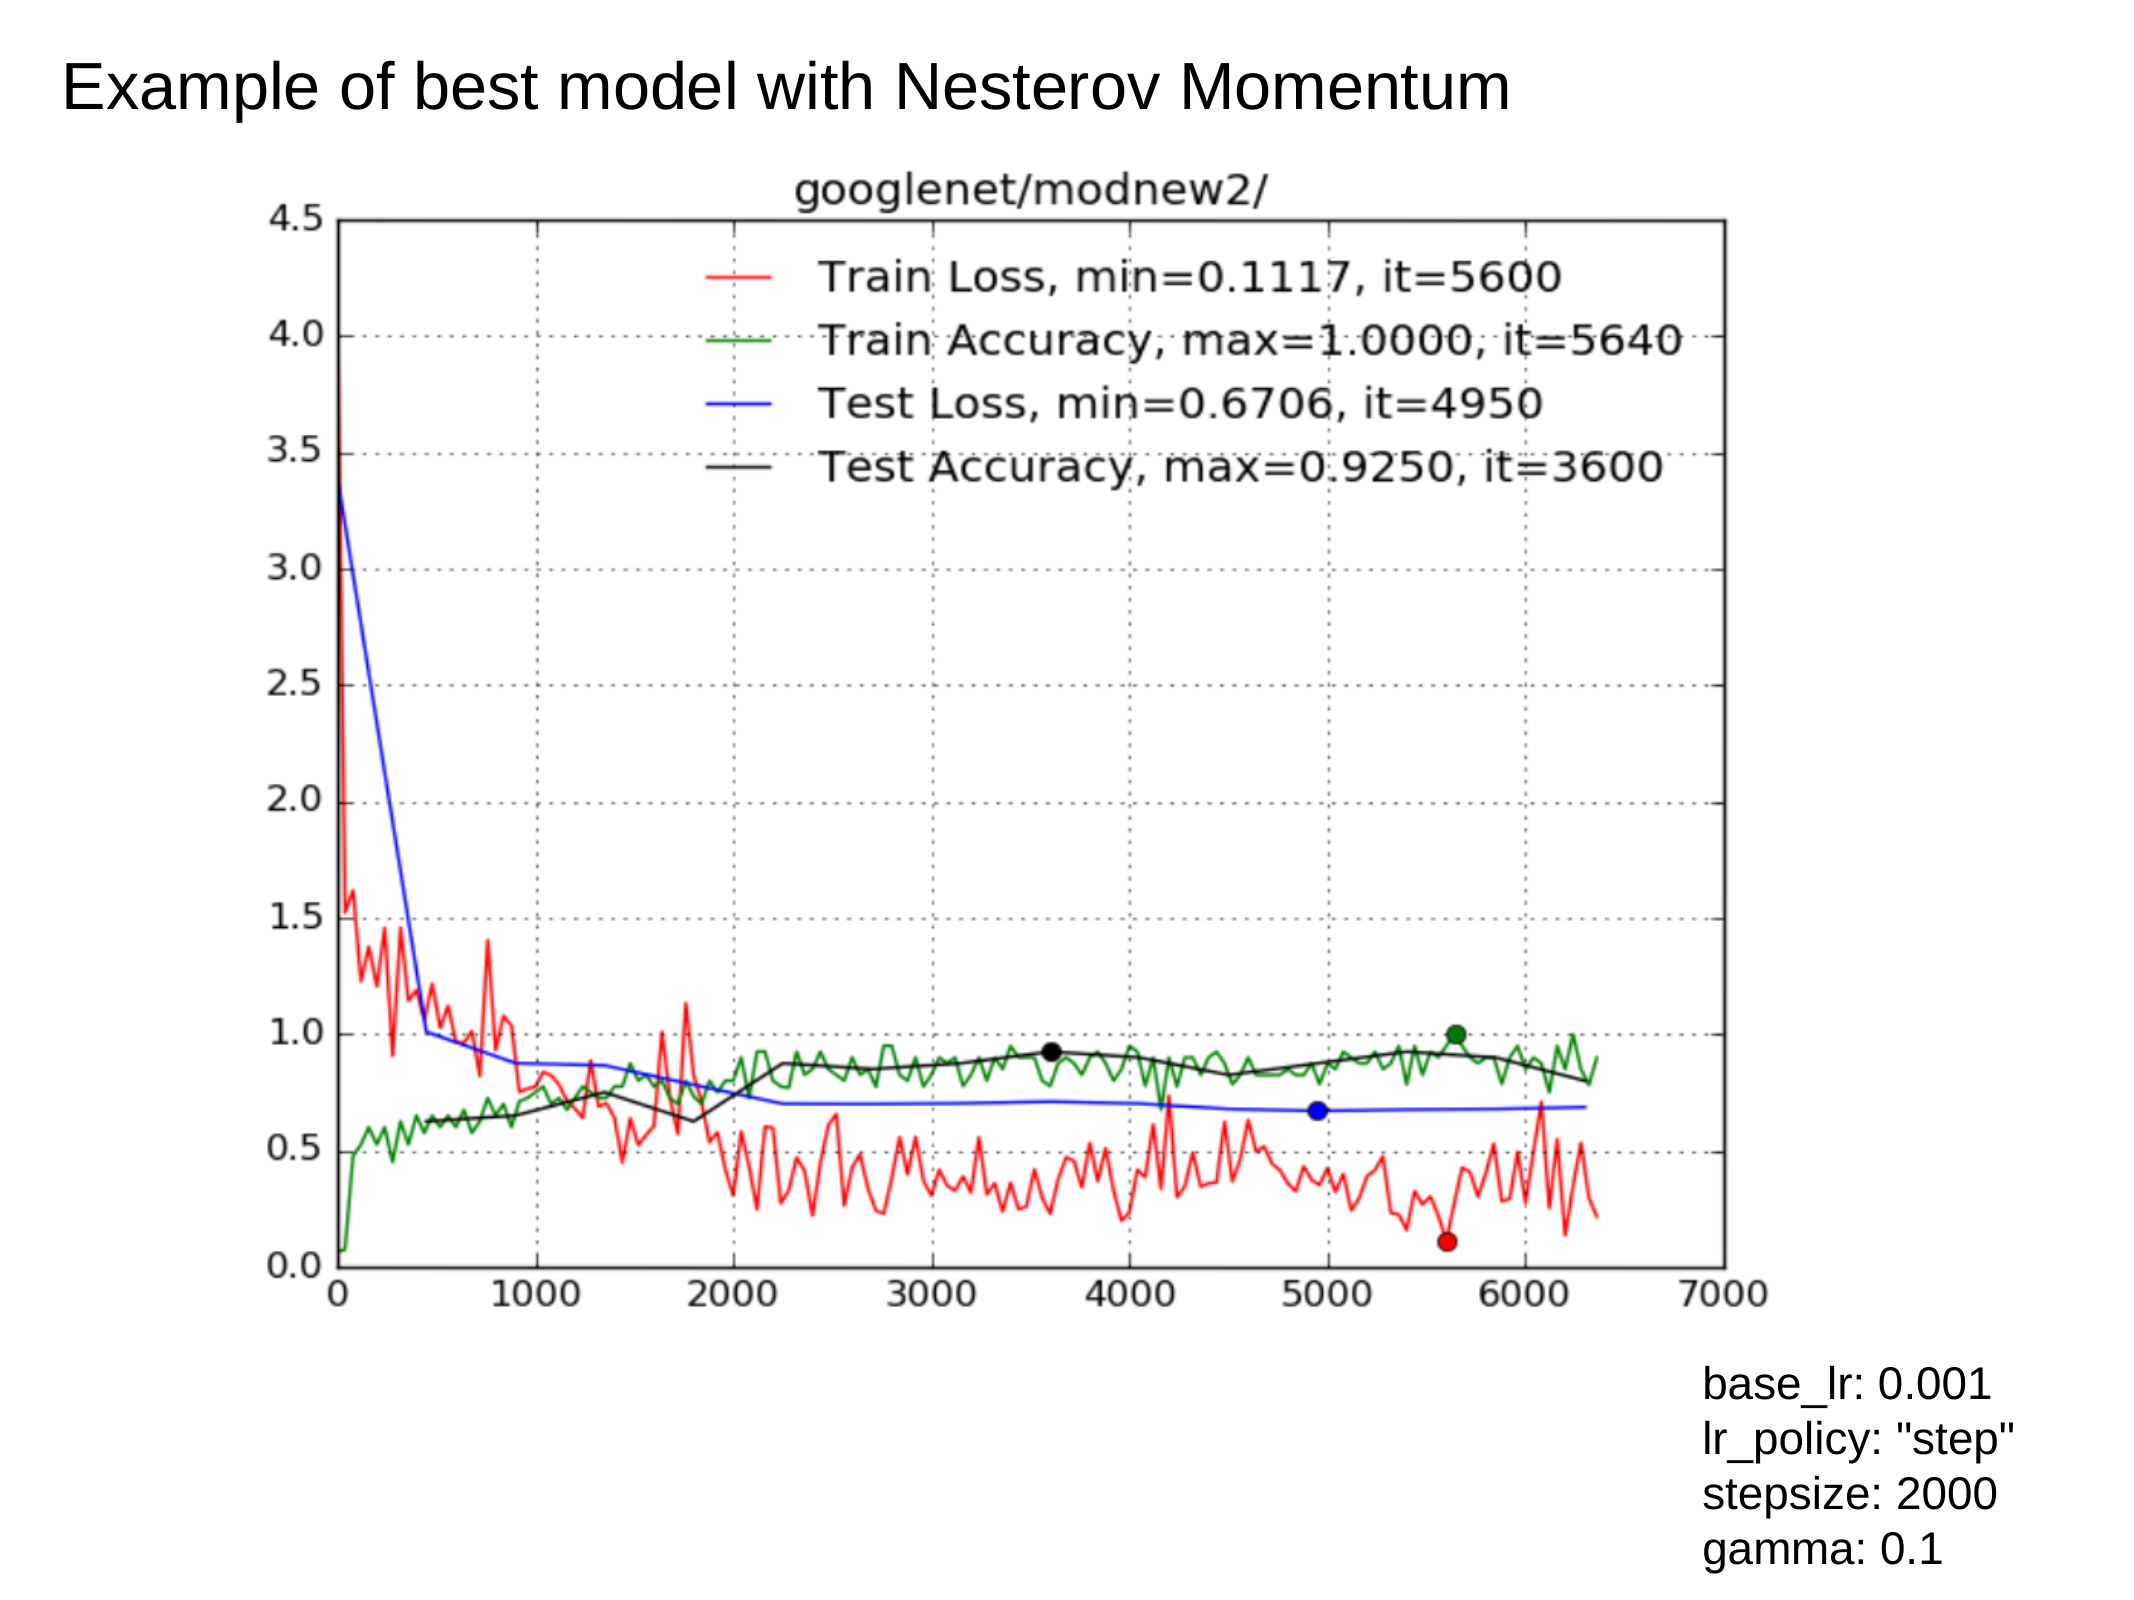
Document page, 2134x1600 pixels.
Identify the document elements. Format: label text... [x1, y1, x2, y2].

text_box base_lr: 0.001 lr_policy: "step" stepsize: 2000 gamma: 0.1 [1687, 1346, 2126, 1600]
text_box Example of best model with Nesterov Momentum [47, 35, 2055, 167]
picture [112, 88, 1902, 1397]
